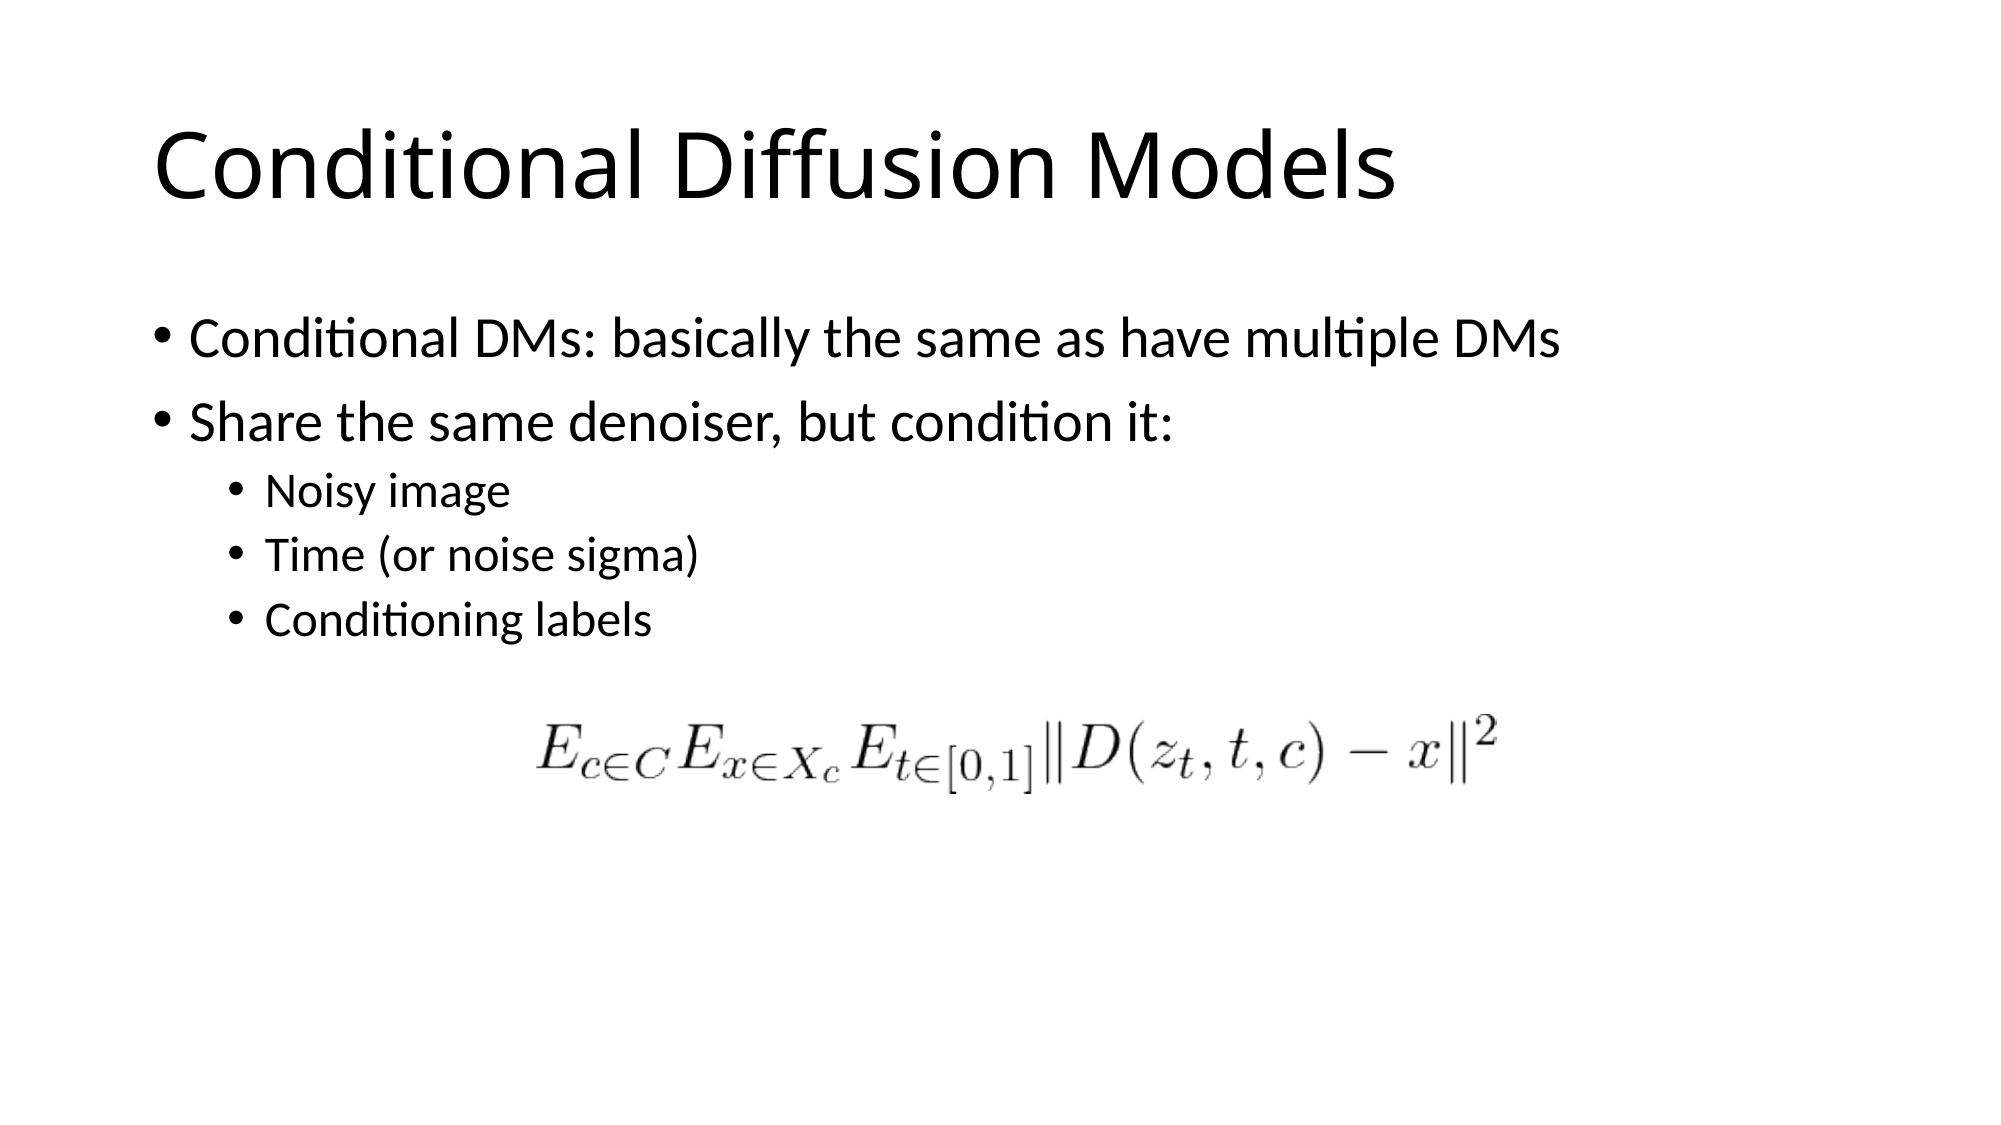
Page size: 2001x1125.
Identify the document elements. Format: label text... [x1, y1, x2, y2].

picture [536, 714, 1497, 794]
list Conditional DMs: basically the same as have multiple DMs Share the same denoiser, but condition it: Noisy image Time (or noise sigma) Conditioning labels [137, 299, 1863, 1014]
title Conditional Diffusion Models [137, 59, 1863, 278]
